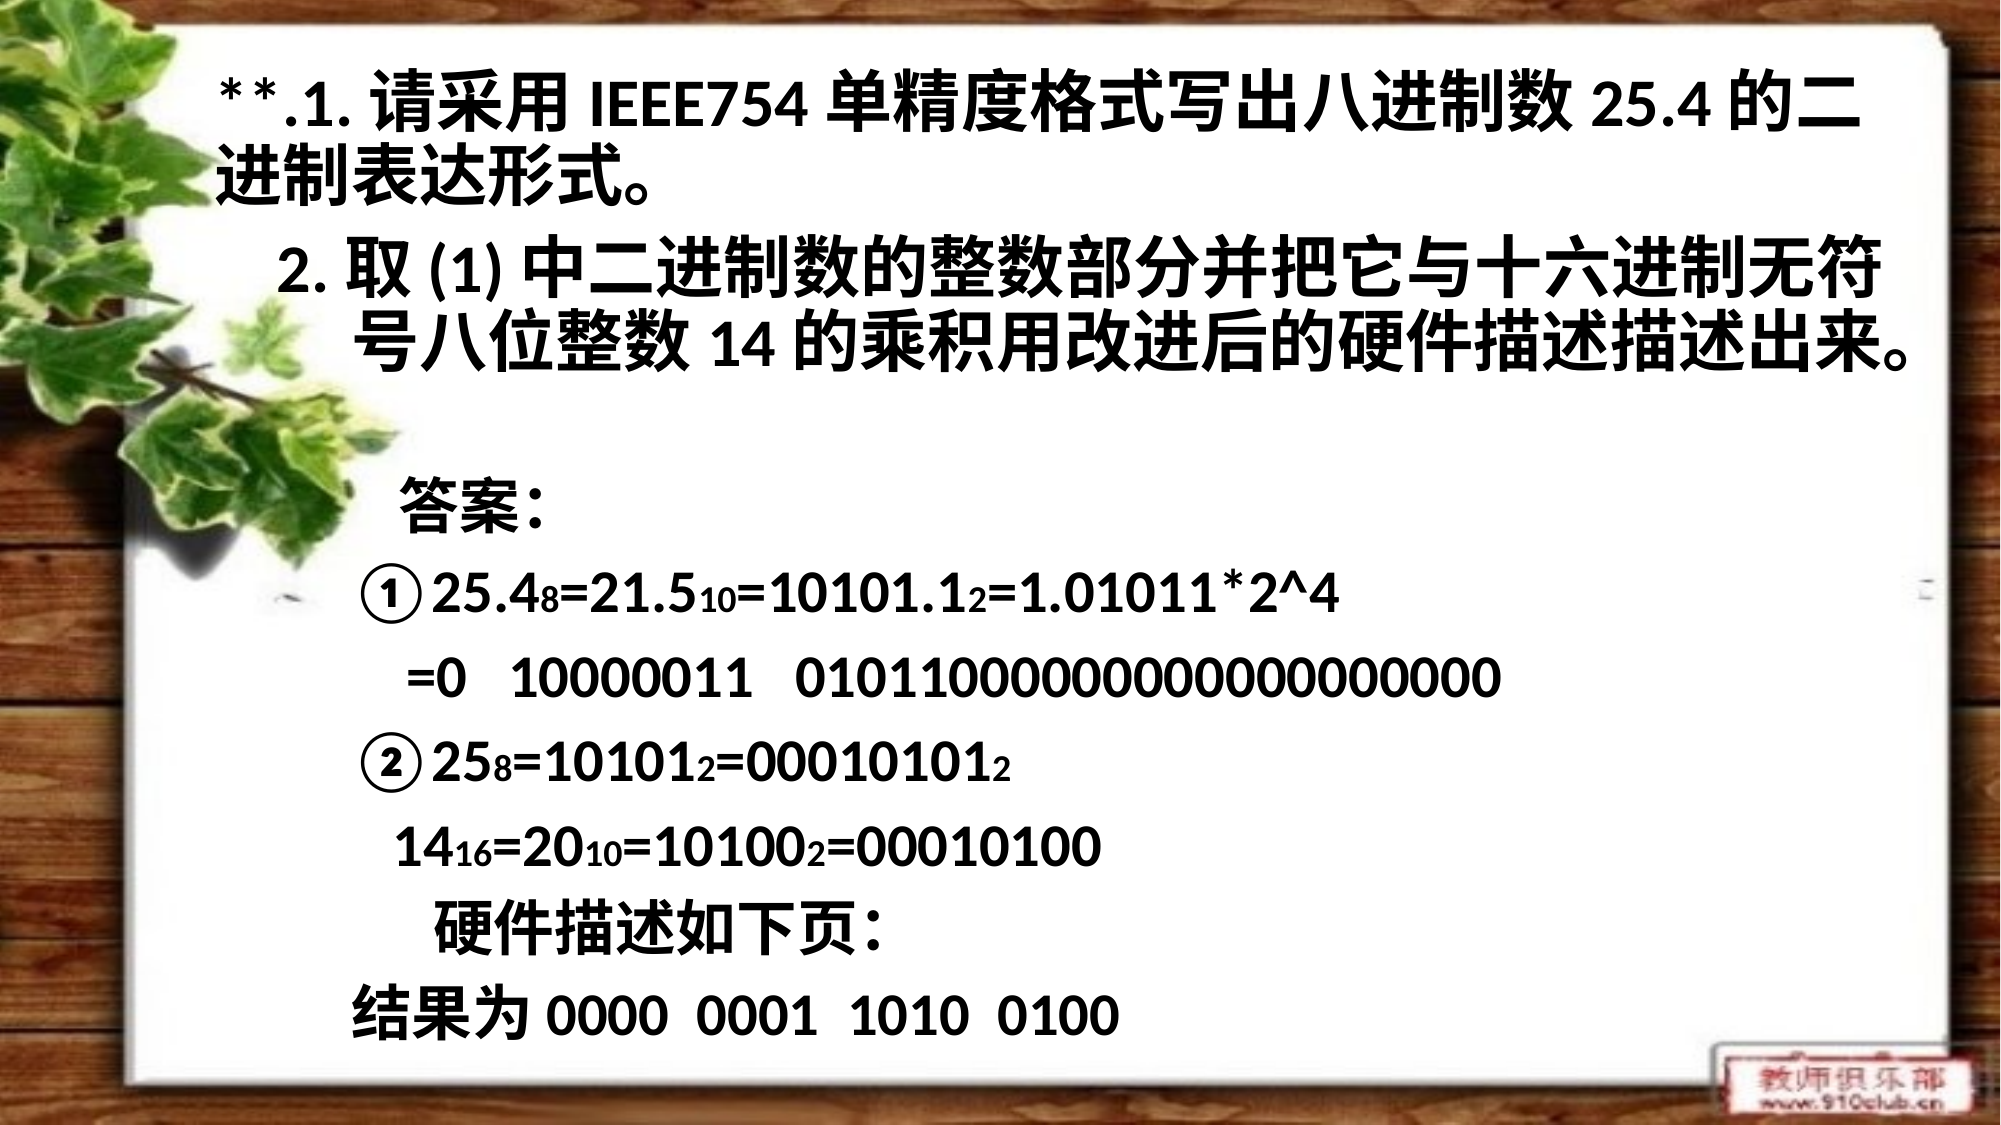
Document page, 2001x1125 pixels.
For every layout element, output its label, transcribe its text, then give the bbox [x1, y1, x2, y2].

subtitle **.1.请采用IEEE754单精度格式写出八进制数25.4的二进制表达形式。 2.取(1)中二进制数的整数部分并把它与十六进制无符 号八位整数14的乘积用改进后的硬件描述描述出来。 答案： ①25.48=21.510=10101.12=1.01011*2^4 =0 10000011 01011000000000000000000 ②258=101012=000101012 1416=2010=101002=00010100 硬件描述如下页： 结果为0000 0001 1010 0100 [199, 60, 1939, 1062]
picture [0, 0, 2001, 1125]
